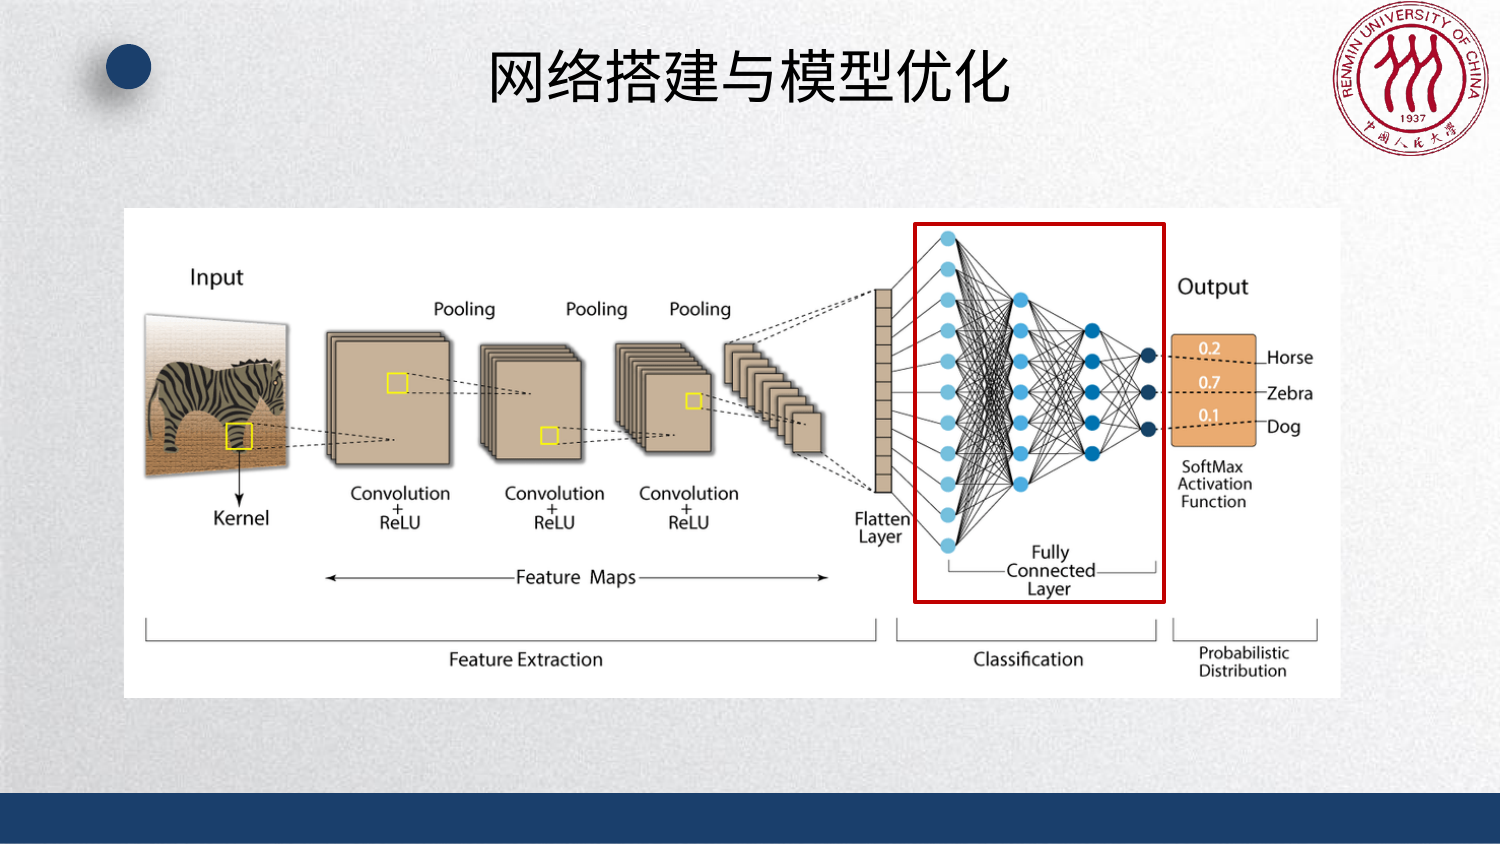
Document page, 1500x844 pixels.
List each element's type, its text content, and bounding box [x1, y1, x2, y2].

picture [0, 0, 1500, 793]
title 网络搭建与模型优化 [75, 33, 1425, 116]
